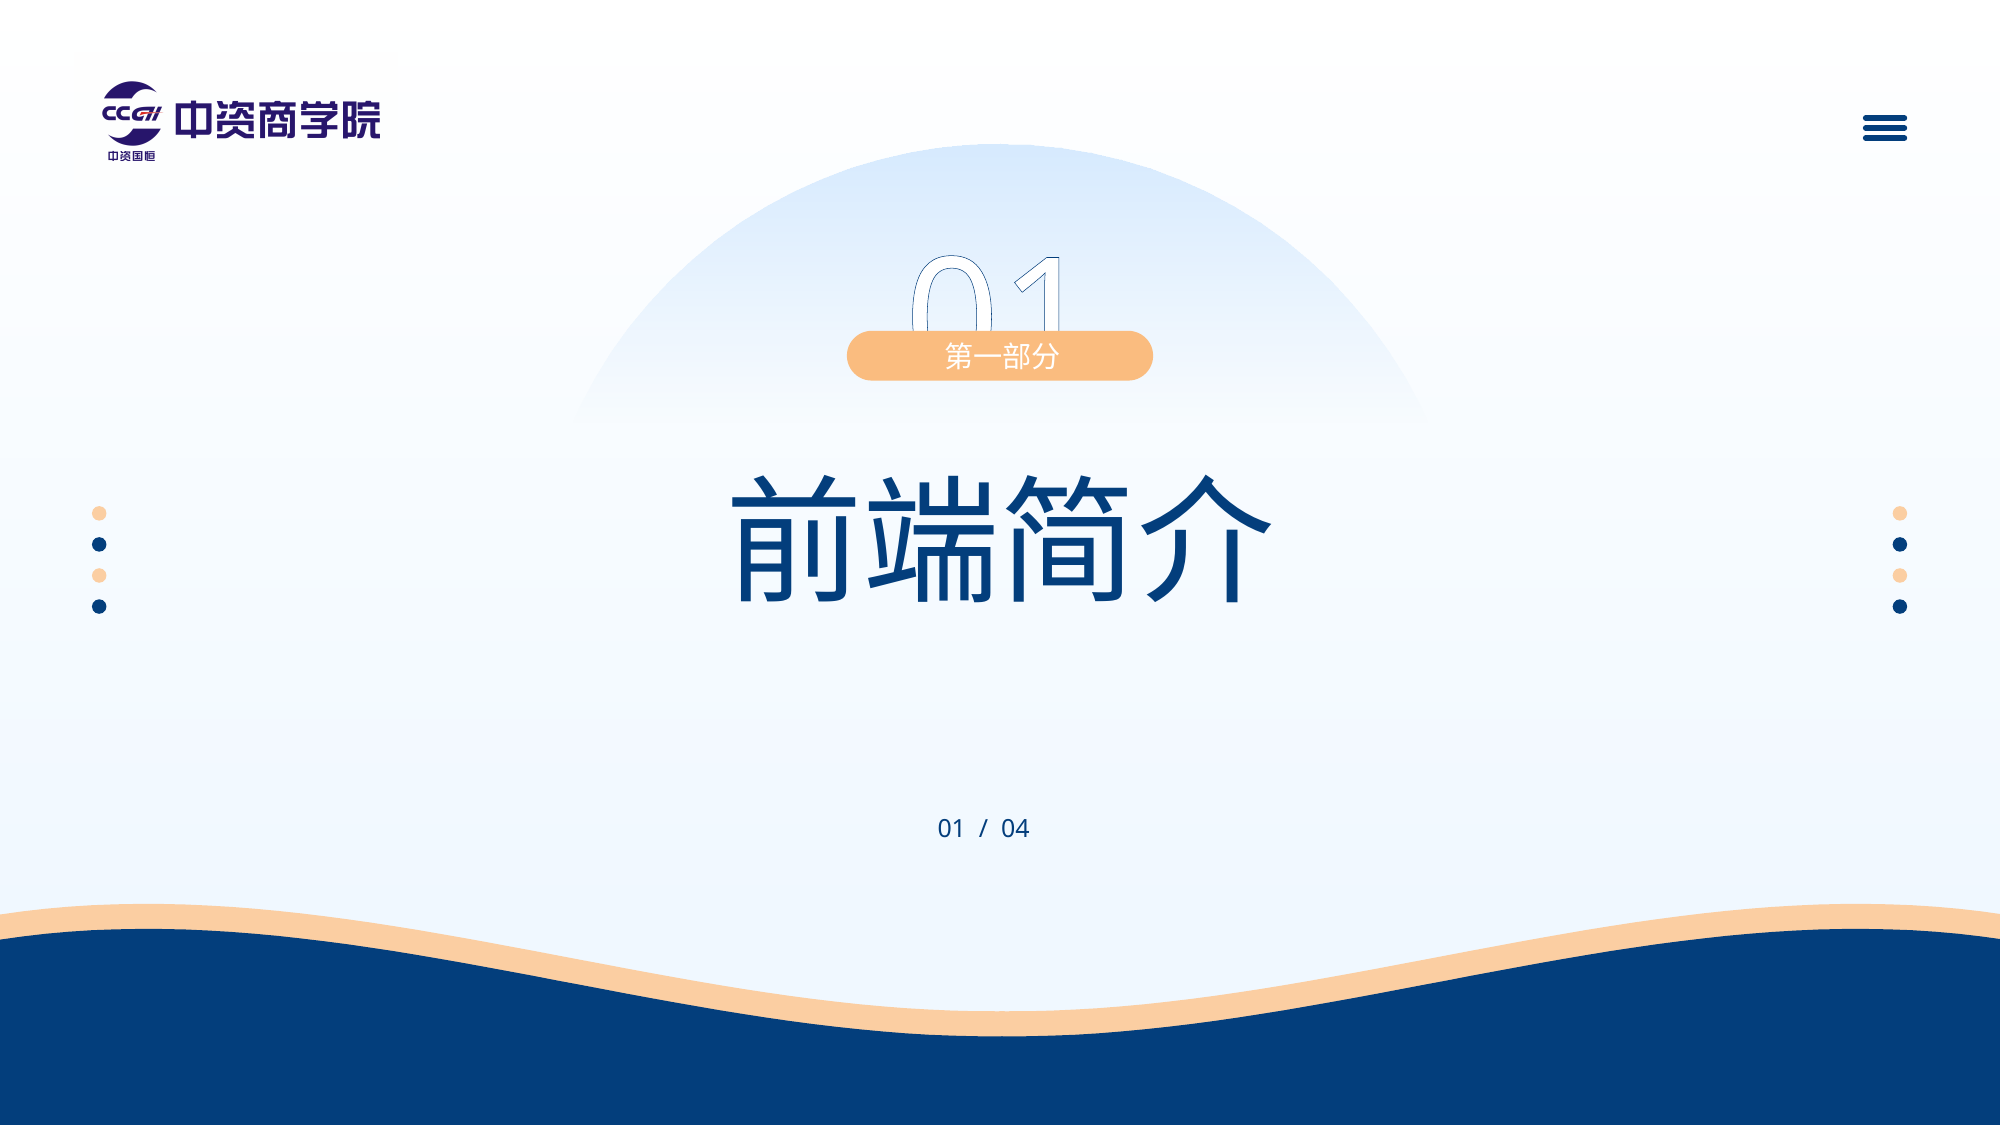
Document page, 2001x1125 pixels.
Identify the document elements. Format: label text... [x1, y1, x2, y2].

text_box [1865, 117, 1905, 138]
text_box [0, 903, 2000, 1125]
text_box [1892, 506, 1908, 614]
text_box 01 [842, 202, 1158, 417]
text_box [91, 506, 107, 614]
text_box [847, 330, 1153, 381]
text_box [531, 627, 1469, 903]
text_box [561, 142, 1439, 446]
picture [74, 52, 398, 187]
text_box 前端简介 [364, 446, 1636, 627]
text_box 01 / 04 [922, 804, 1078, 850]
